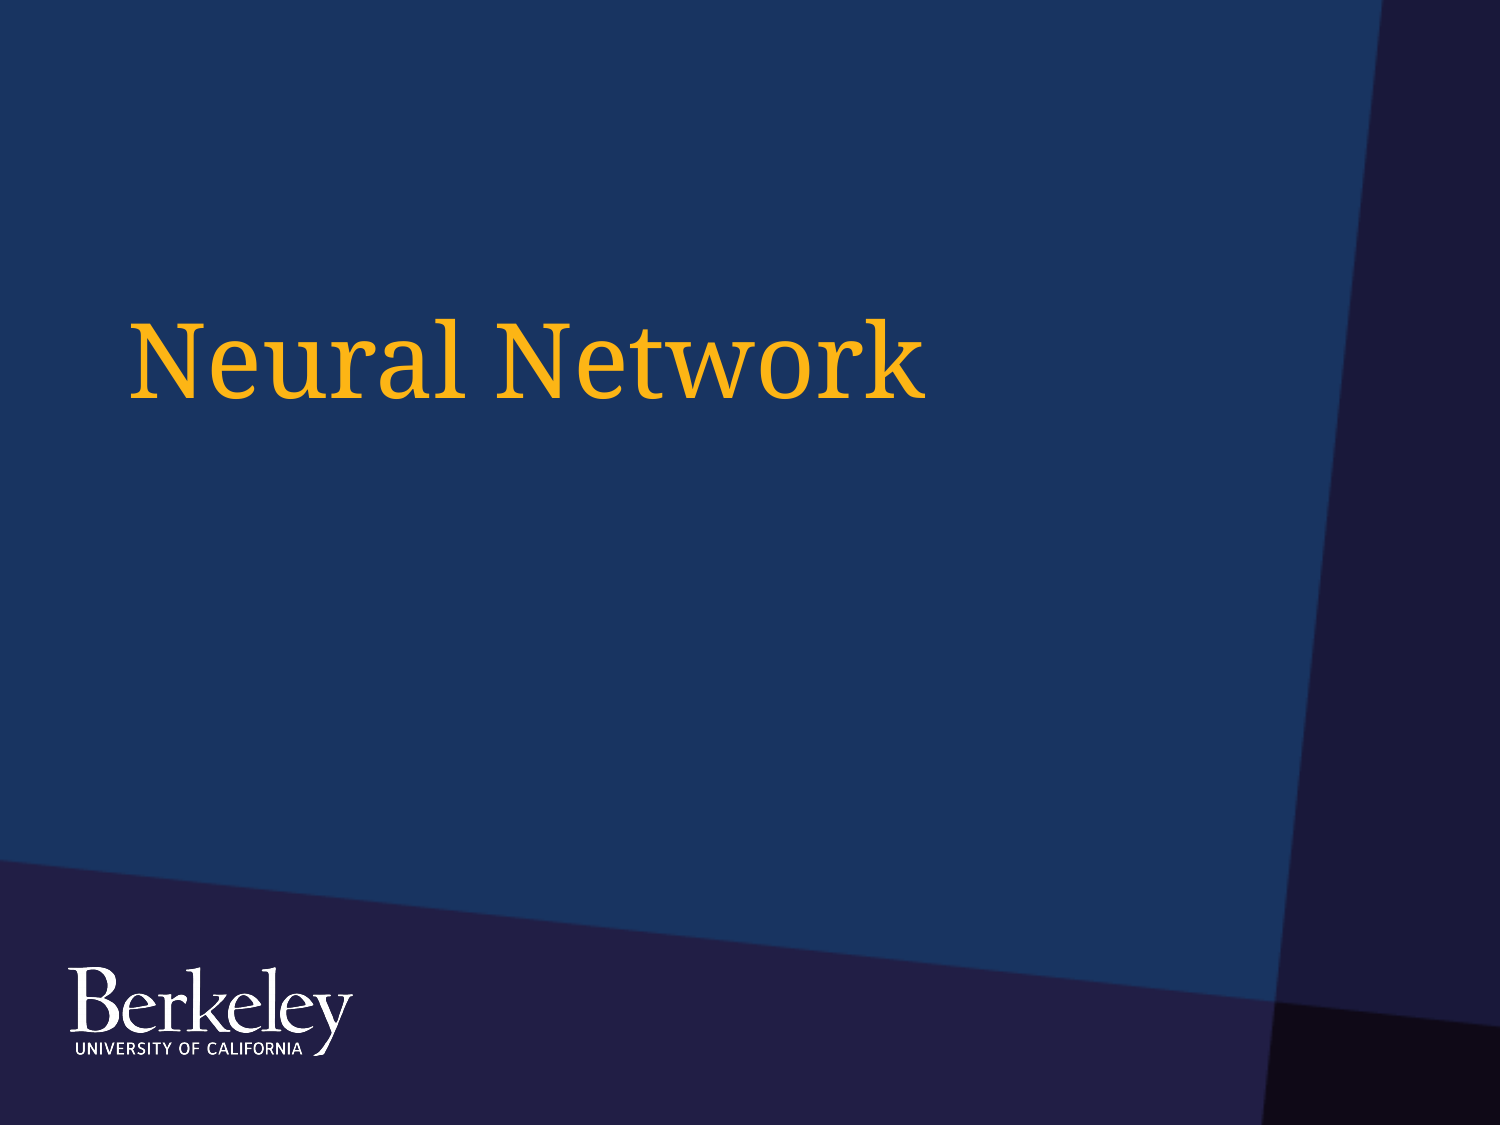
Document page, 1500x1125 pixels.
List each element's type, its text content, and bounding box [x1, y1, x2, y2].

title Neural Network [112, 236, 1327, 478]
picture [0, 0, 1500, 1125]
